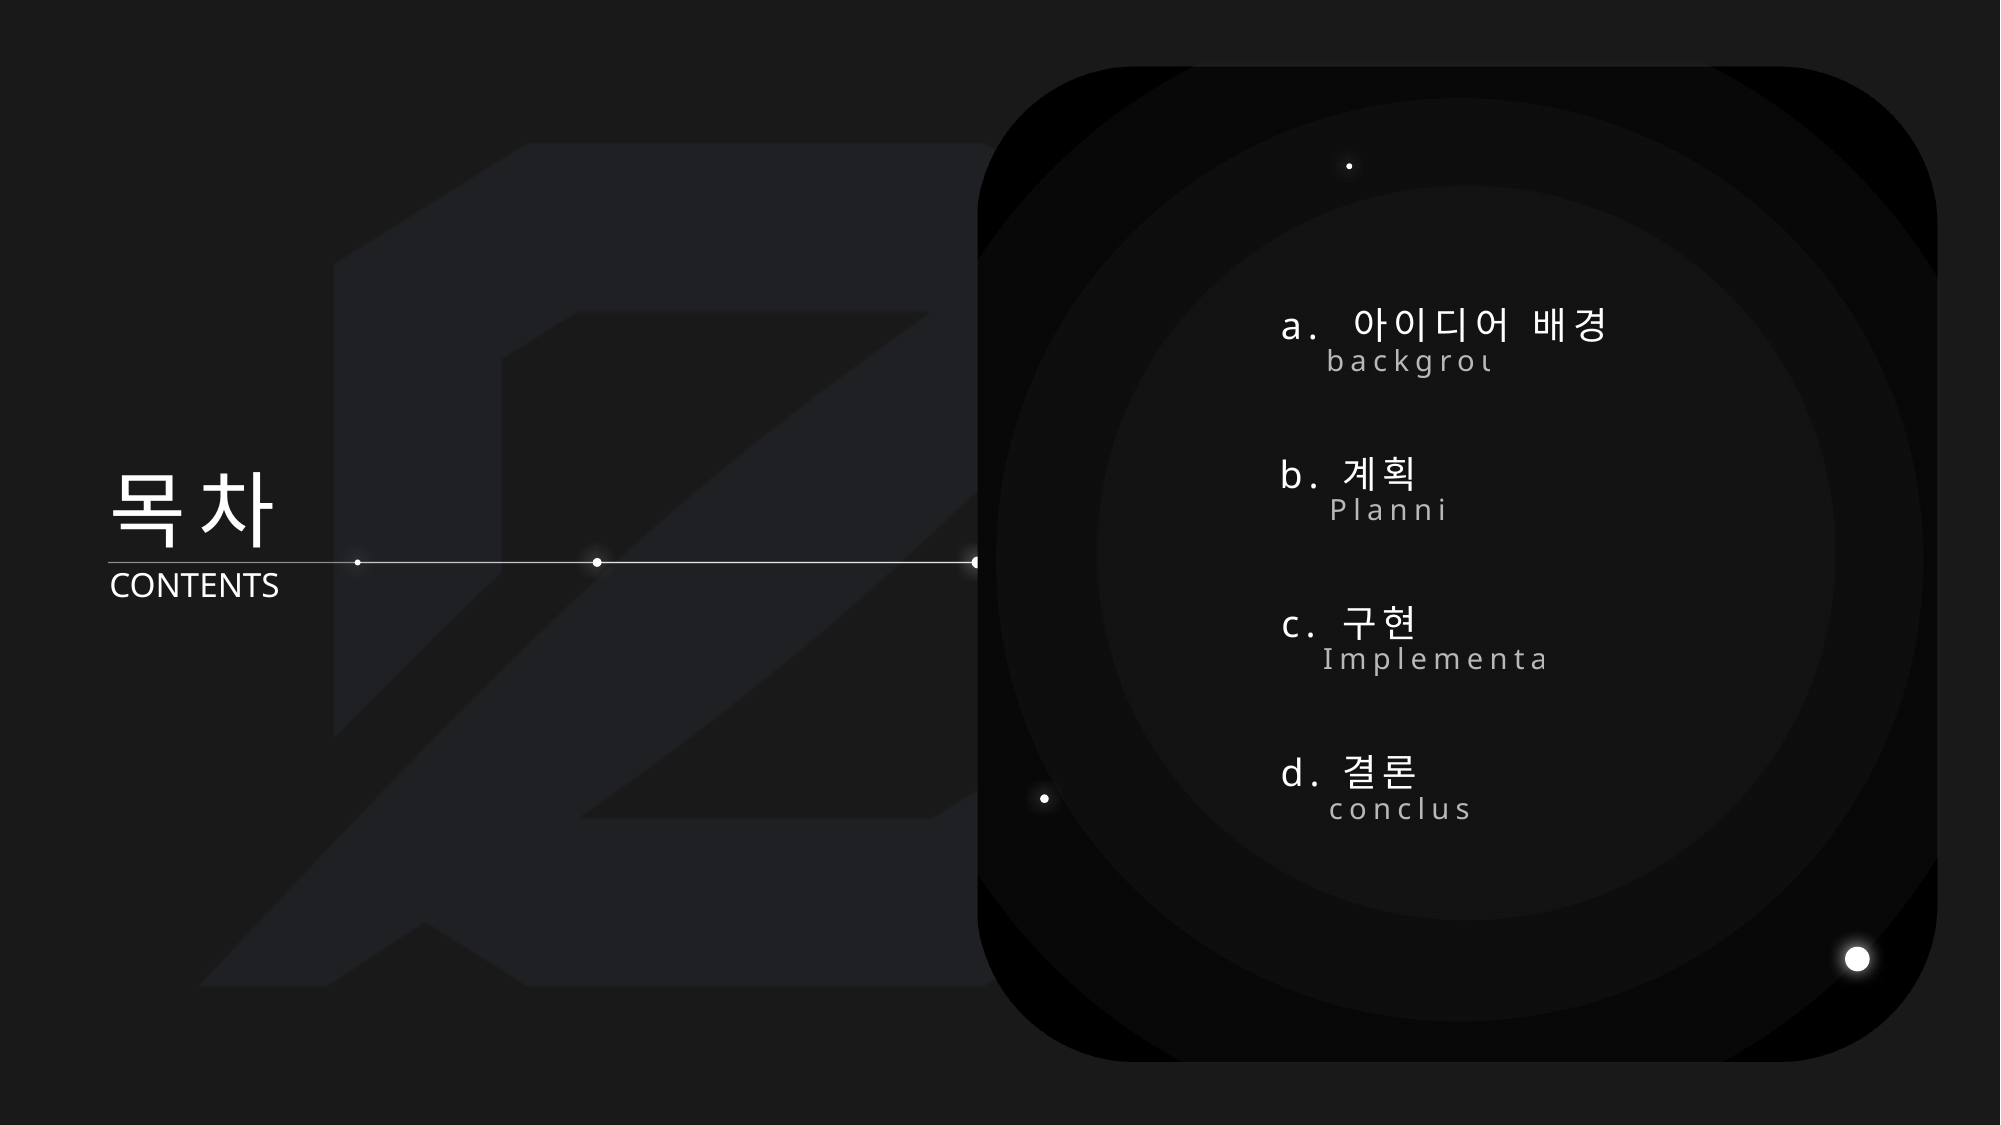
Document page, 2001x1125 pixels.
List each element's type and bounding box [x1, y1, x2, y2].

text_box [107, 562, 977, 593]
text_box [94, 450, 375, 613]
text_box [0, 0, 186, 1125]
picture [186, 0, 1940, 1125]
text_box [1321, 0, 2000, 1125]
